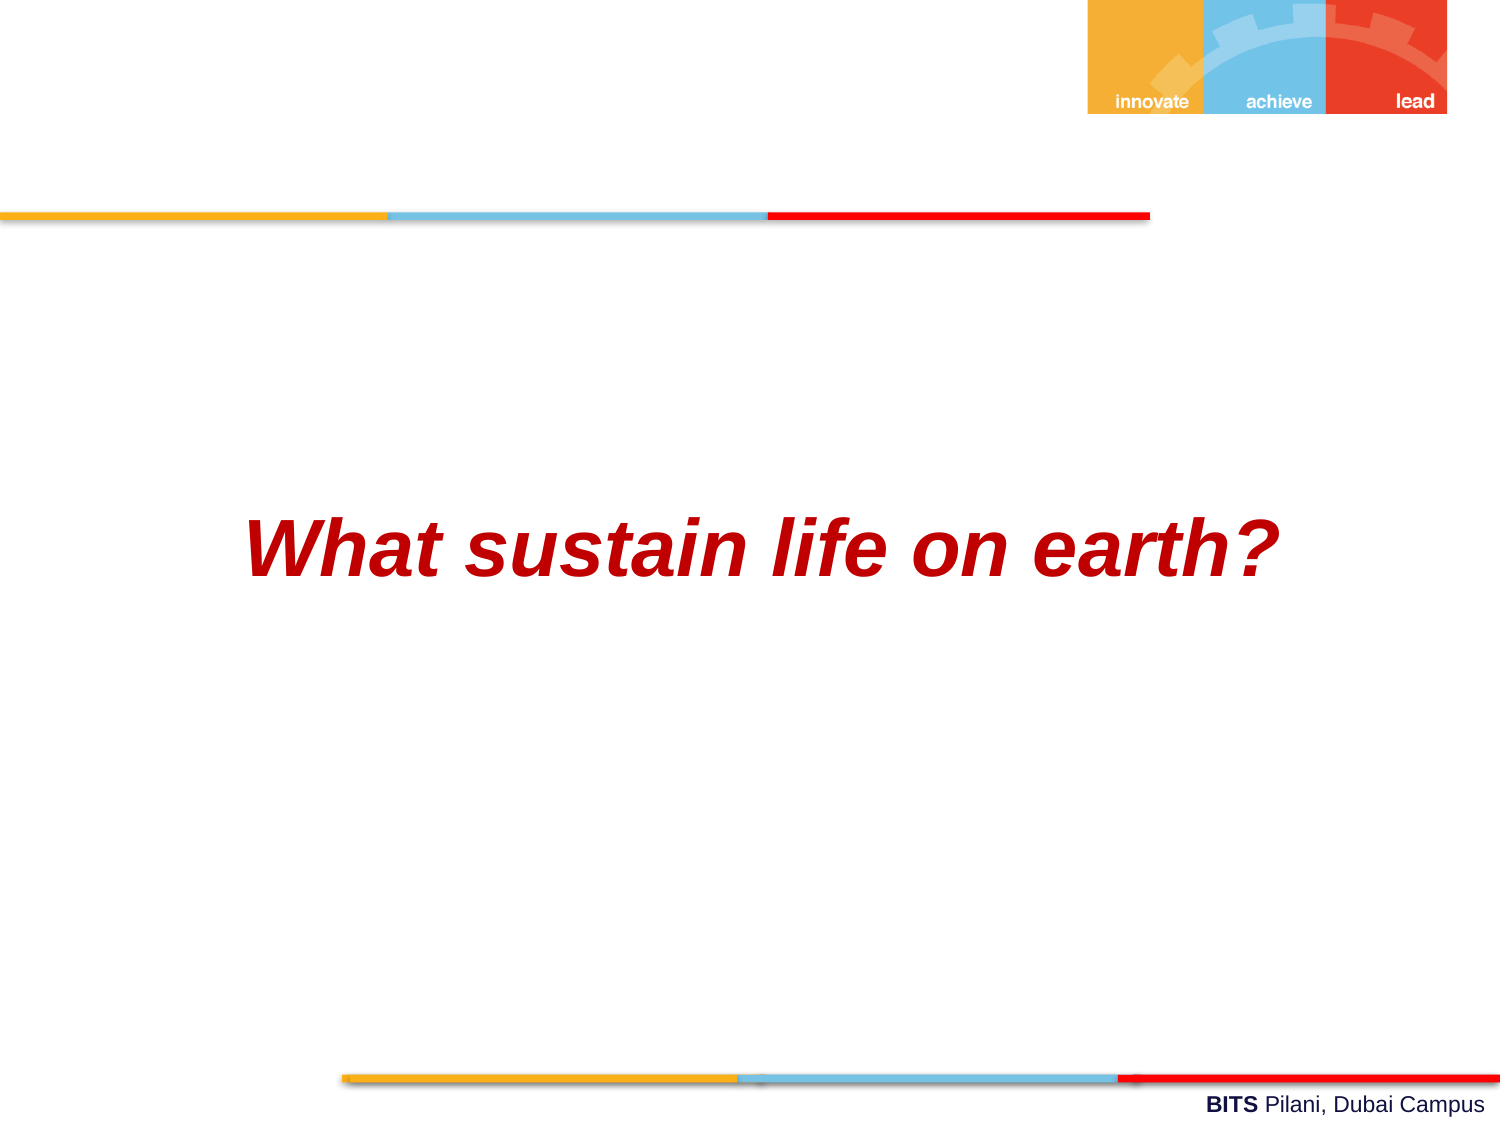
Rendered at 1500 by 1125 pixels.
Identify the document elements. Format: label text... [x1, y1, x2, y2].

picture [1087, 0, 1448, 114]
list What sustain life on earth? [75, 487, 1450, 725]
